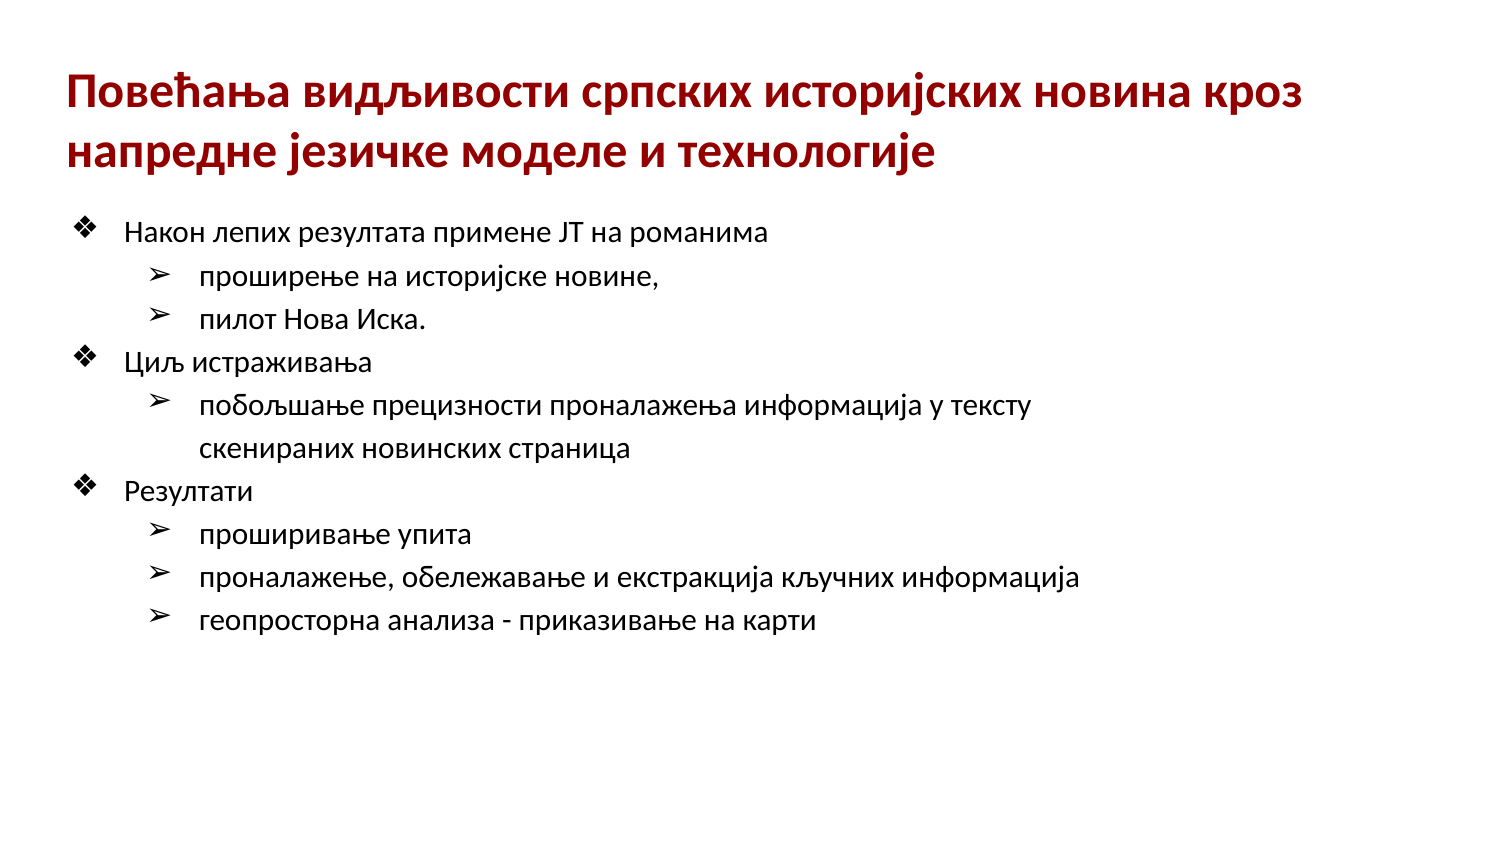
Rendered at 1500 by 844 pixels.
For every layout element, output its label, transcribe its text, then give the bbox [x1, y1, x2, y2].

title Повећања видљивости српских историјских новина кроз напредне језичке моделе и технологије [51, 42, 1449, 167]
list Након лепих резултата примене ЈТ на романима проширење на историјске новине, пилот Нова Иска. Циљ истраживања побољшање прецизности проналажења информација у тексту скенираних новинских страница Резултати проширивање упита проналажење, обележавање и екстракција кључних информација геопросторна анализа - приказивање на карти [34, 191, 1148, 752]
